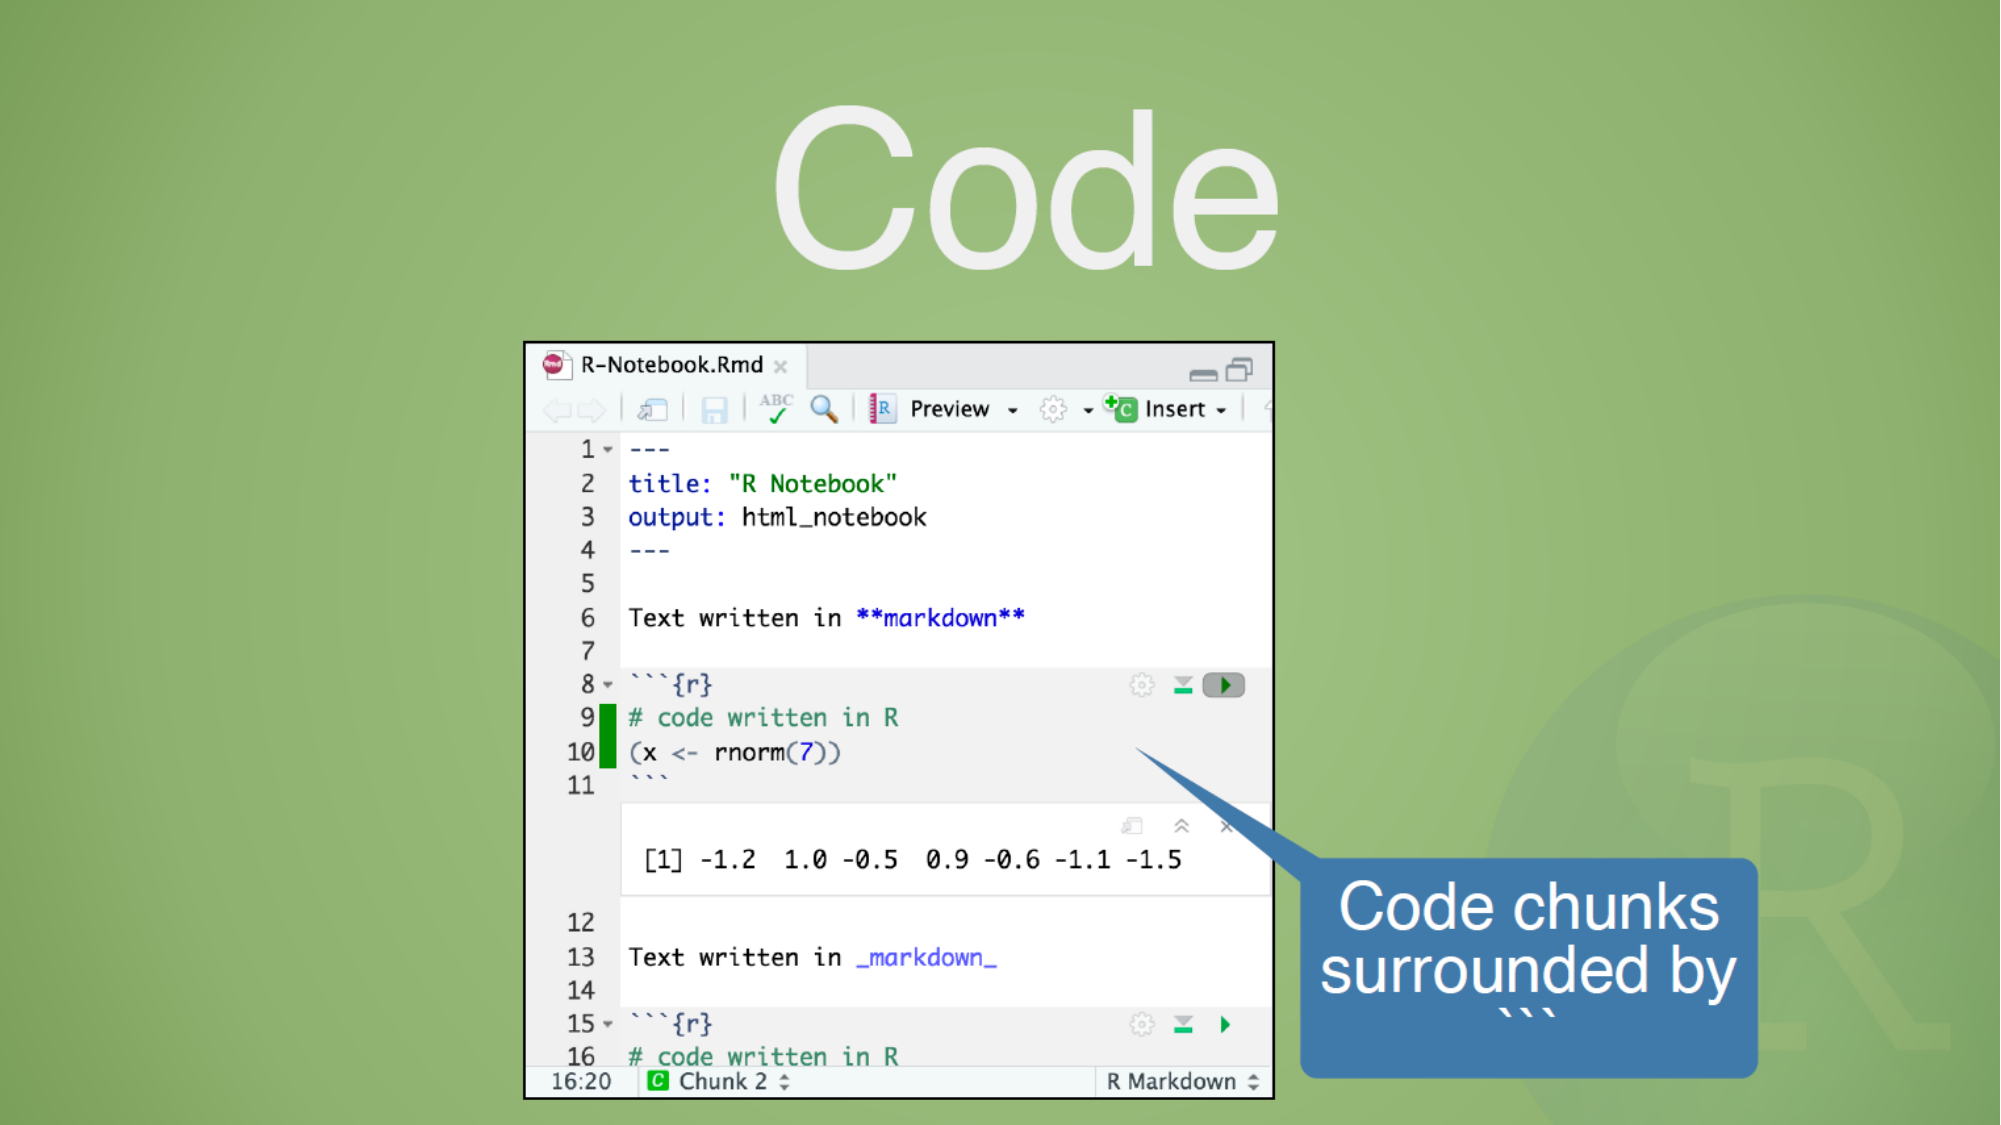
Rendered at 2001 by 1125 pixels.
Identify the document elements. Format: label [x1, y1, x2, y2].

list [0, 0, 2000, 1125]
